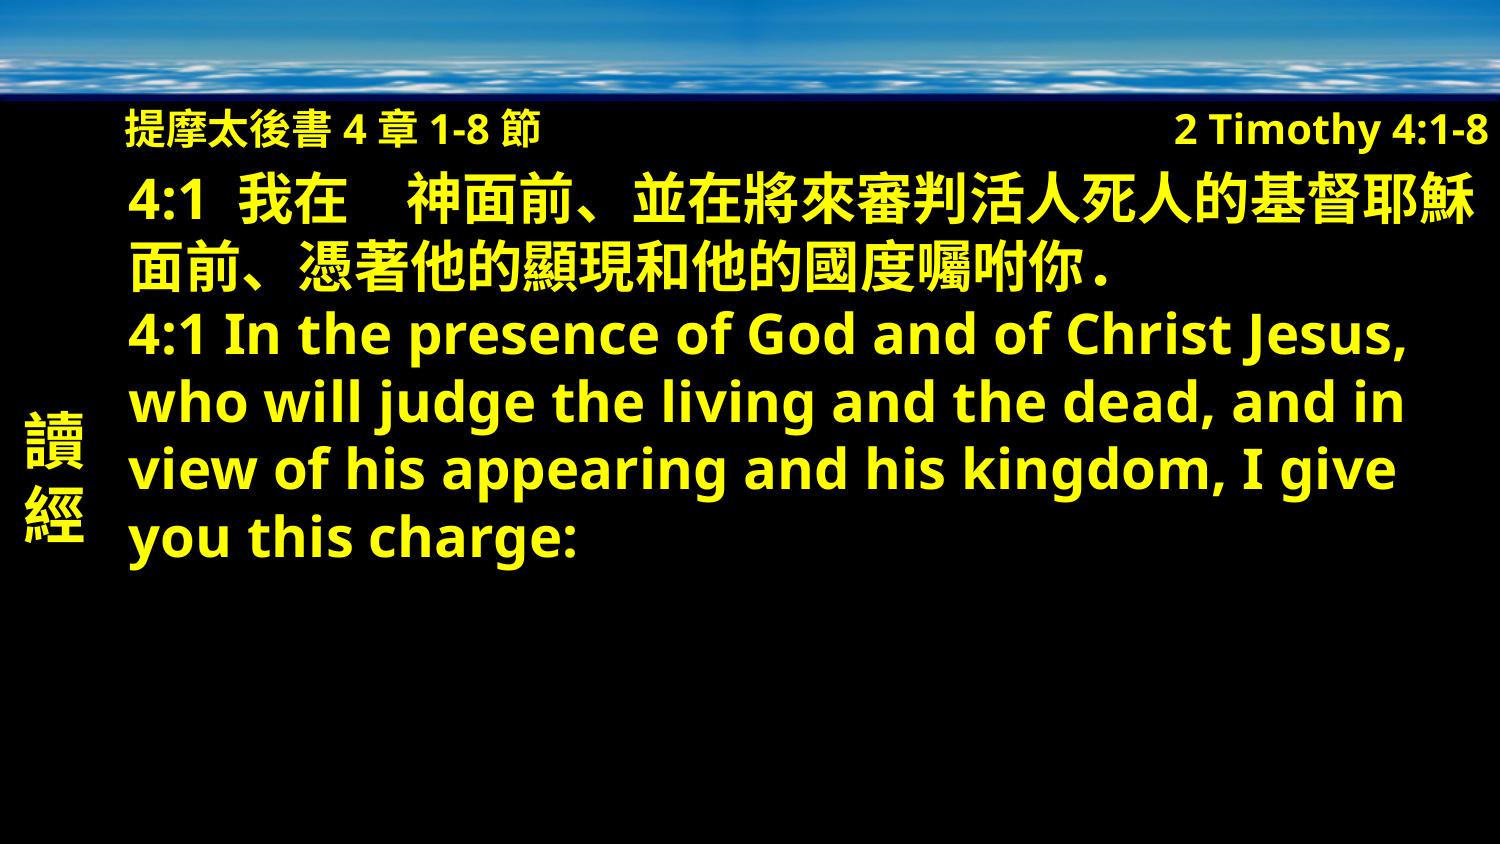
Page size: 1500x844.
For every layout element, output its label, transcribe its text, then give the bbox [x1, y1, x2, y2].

text_box 2 Timothy 4:1-8 [806, 95, 1500, 156]
text_box 4:1 我在 神面前、並在將來審判活人死人的基督耶穌面前、憑著他的顯現和他的國度囑咐你． 4:1 In the presence of God and of Christ Jesus, who will judge the living and the dead, and in view of his appearing and his kingdom, I give you this charge: [114, 156, 1500, 577]
text_box 提摩太後書4章1-8節 [109, 95, 806, 161]
picture [0, 0, 1500, 844]
text_box 讀經 [0, 394, 110, 559]
